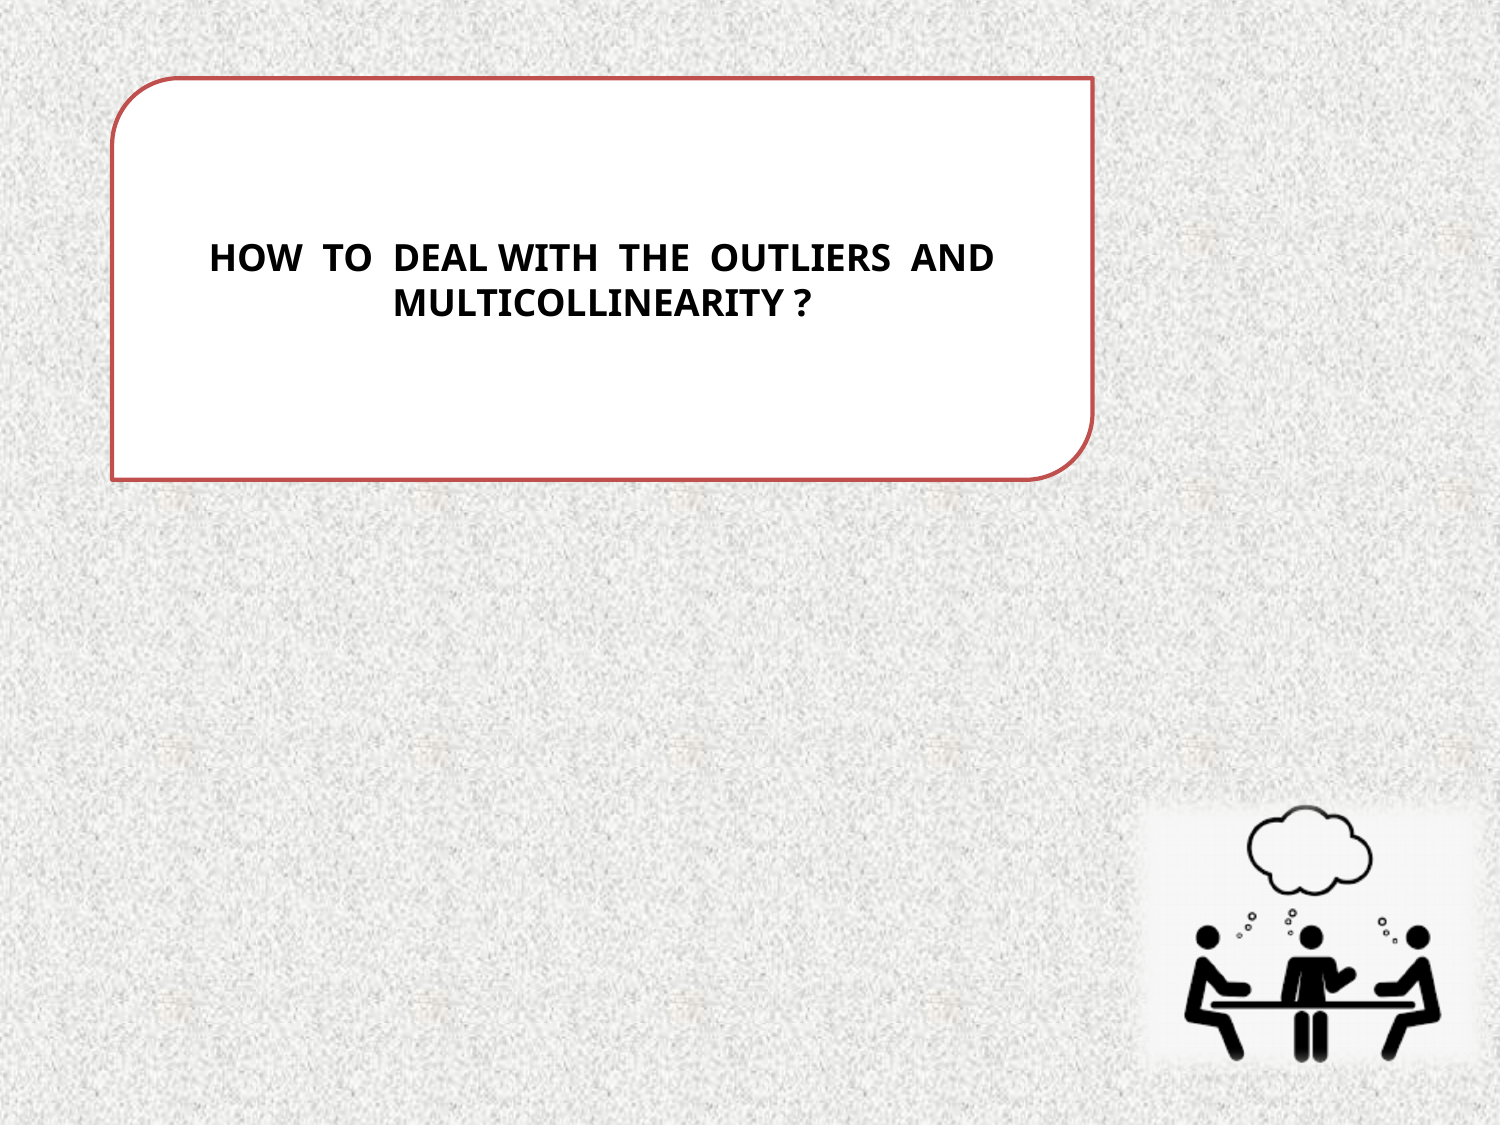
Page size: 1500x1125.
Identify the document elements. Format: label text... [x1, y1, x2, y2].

picture [0, 0, 1500, 1125]
text_box HOW TO DEAL WITH THE OUTLIERS AND MULTICOLLINEARITY ? [109, 76, 1095, 482]
